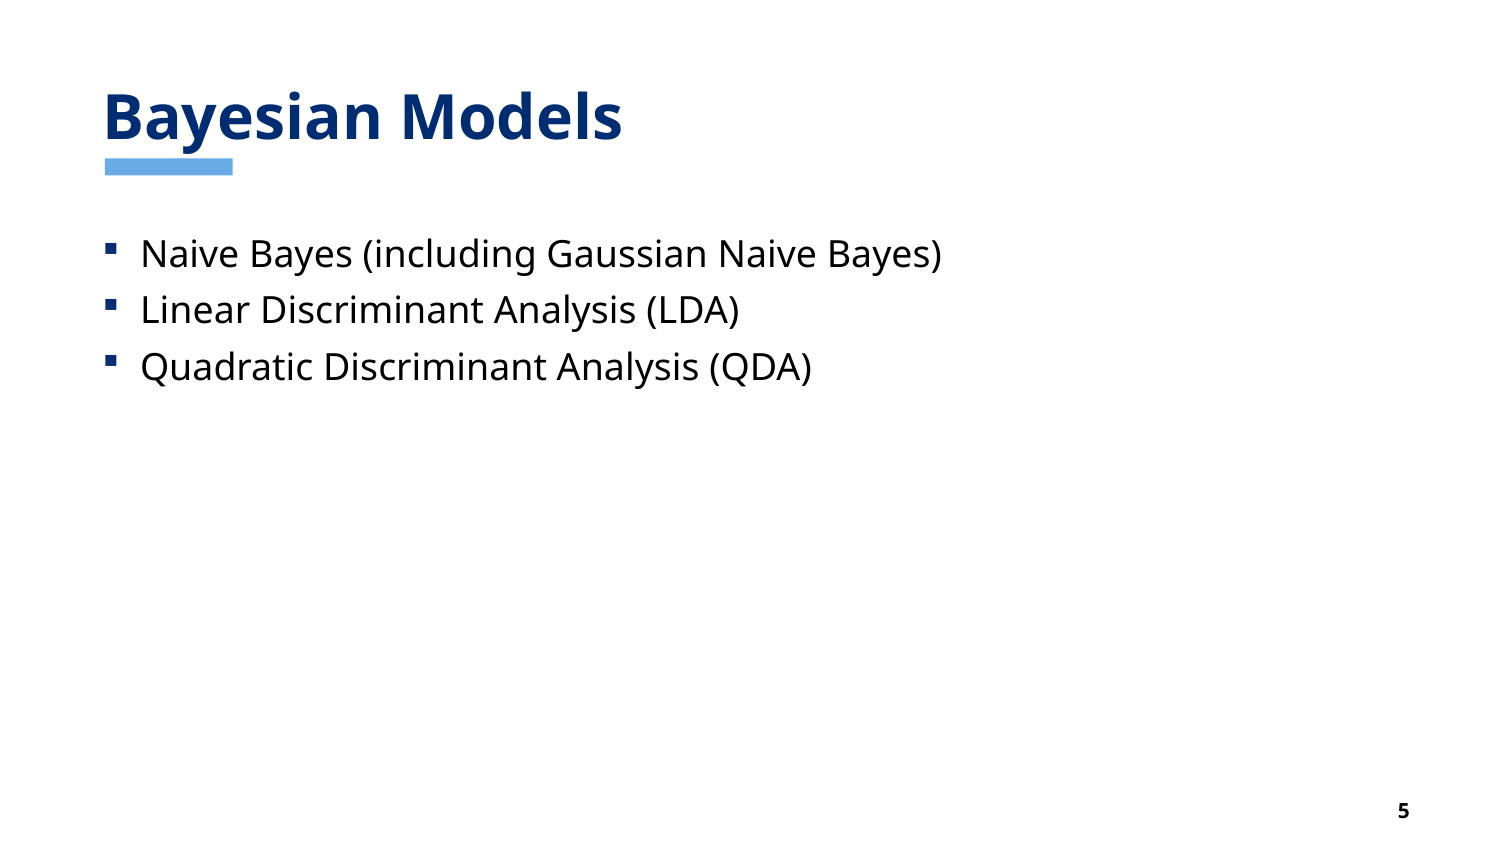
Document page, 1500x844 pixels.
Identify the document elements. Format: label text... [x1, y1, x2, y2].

title Bayesian Models [87, 20, 1414, 161]
list Naive Bayes (including Gaussian Naive Bayes) Linear Discriminant Analysis (LDA) Quadratic Discriminant Analysis (QDA) [87, 228, 1414, 733]
